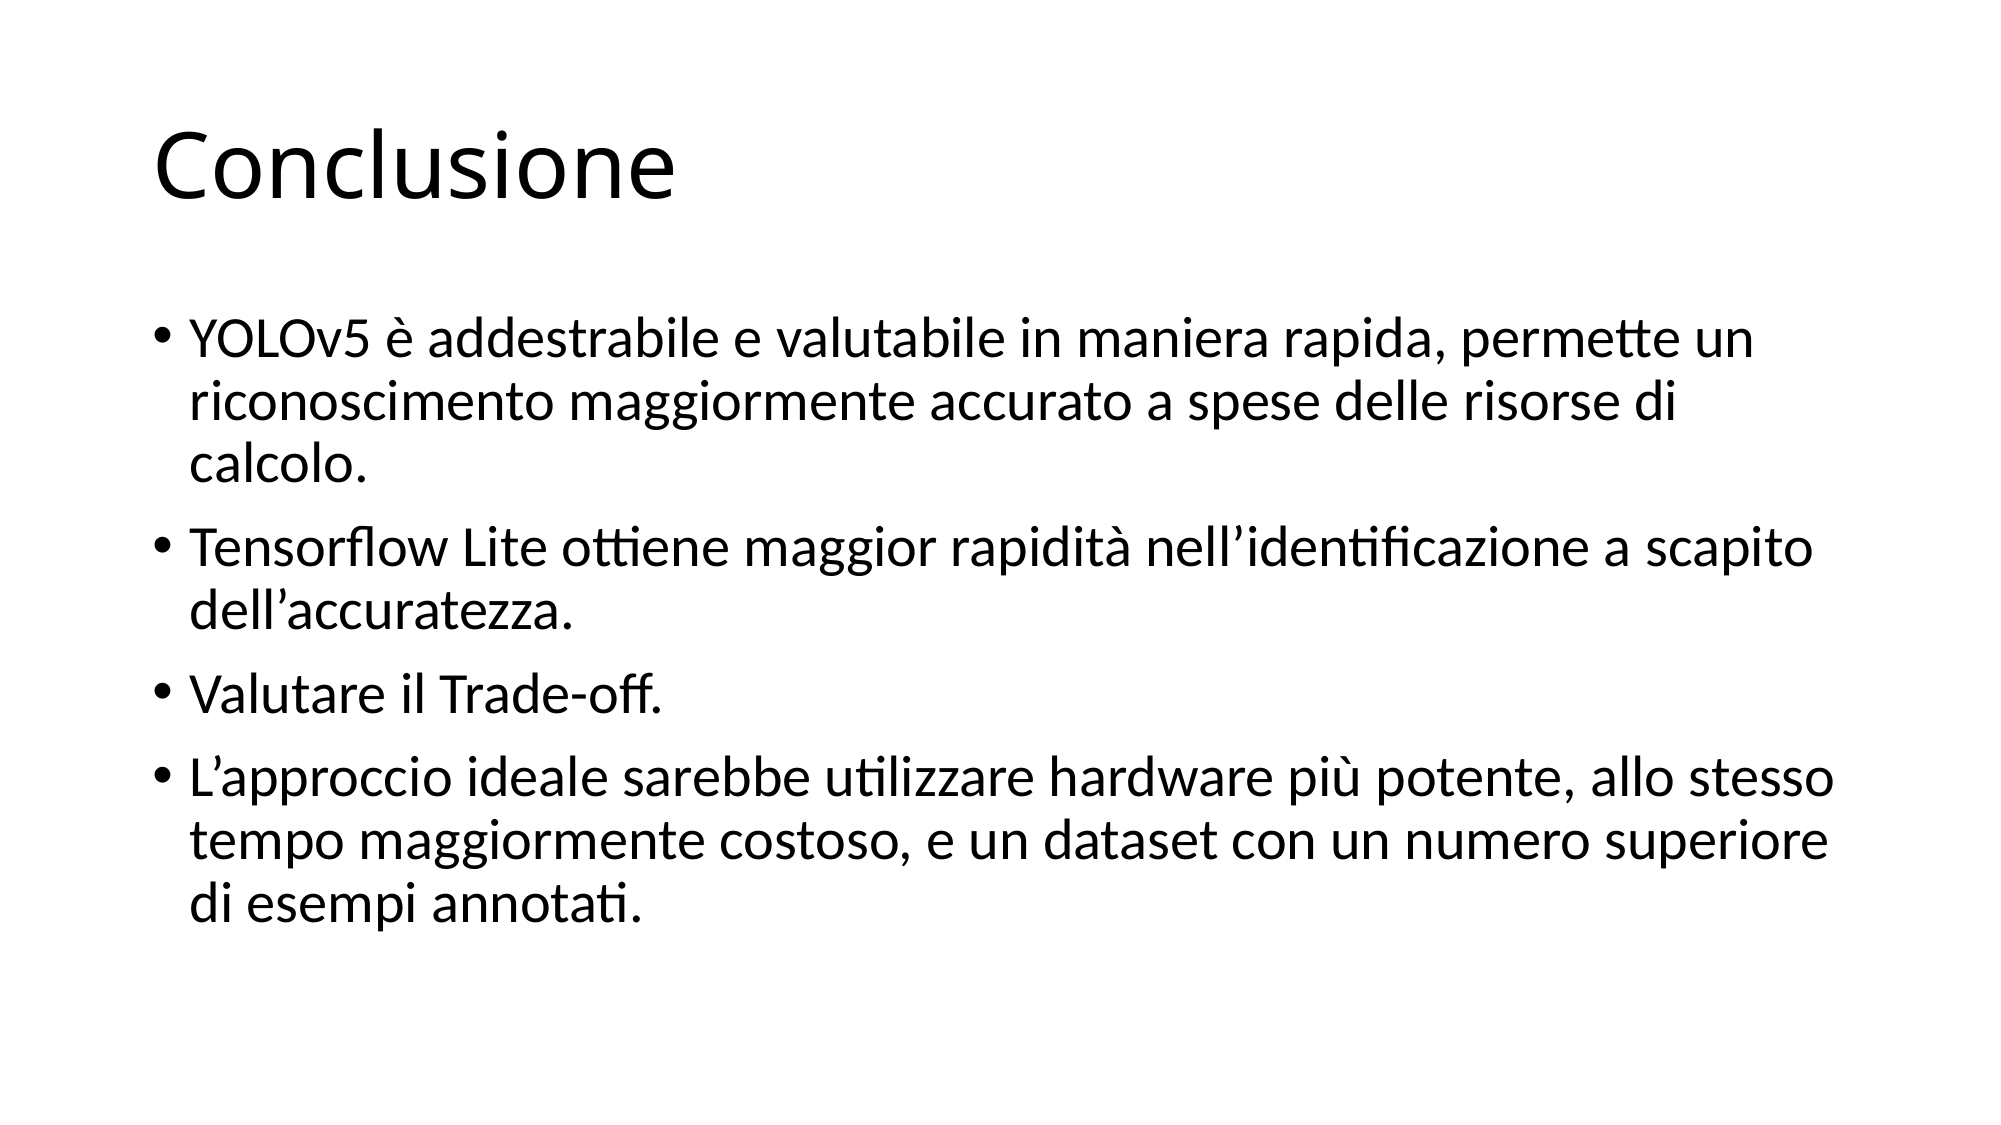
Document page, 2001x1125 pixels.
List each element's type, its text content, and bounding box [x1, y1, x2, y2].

title Conclusione [137, 59, 1863, 278]
list YOLOv5 è addestrabile e valutabile in maniera rapida, permette un riconoscimento maggiormente accurato a spese delle risorse di calcolo. Tensorflow Lite ottiene maggior rapidità nell’identificazione a scapito dell’accuratezza. Valutare il Trade-off. L’approccio ideale sarebbe utilizzare hardware più potente, allo stesso tempo maggiormente costoso, e un dataset con un numero superiore di esempi annotati. [137, 299, 1863, 1014]
